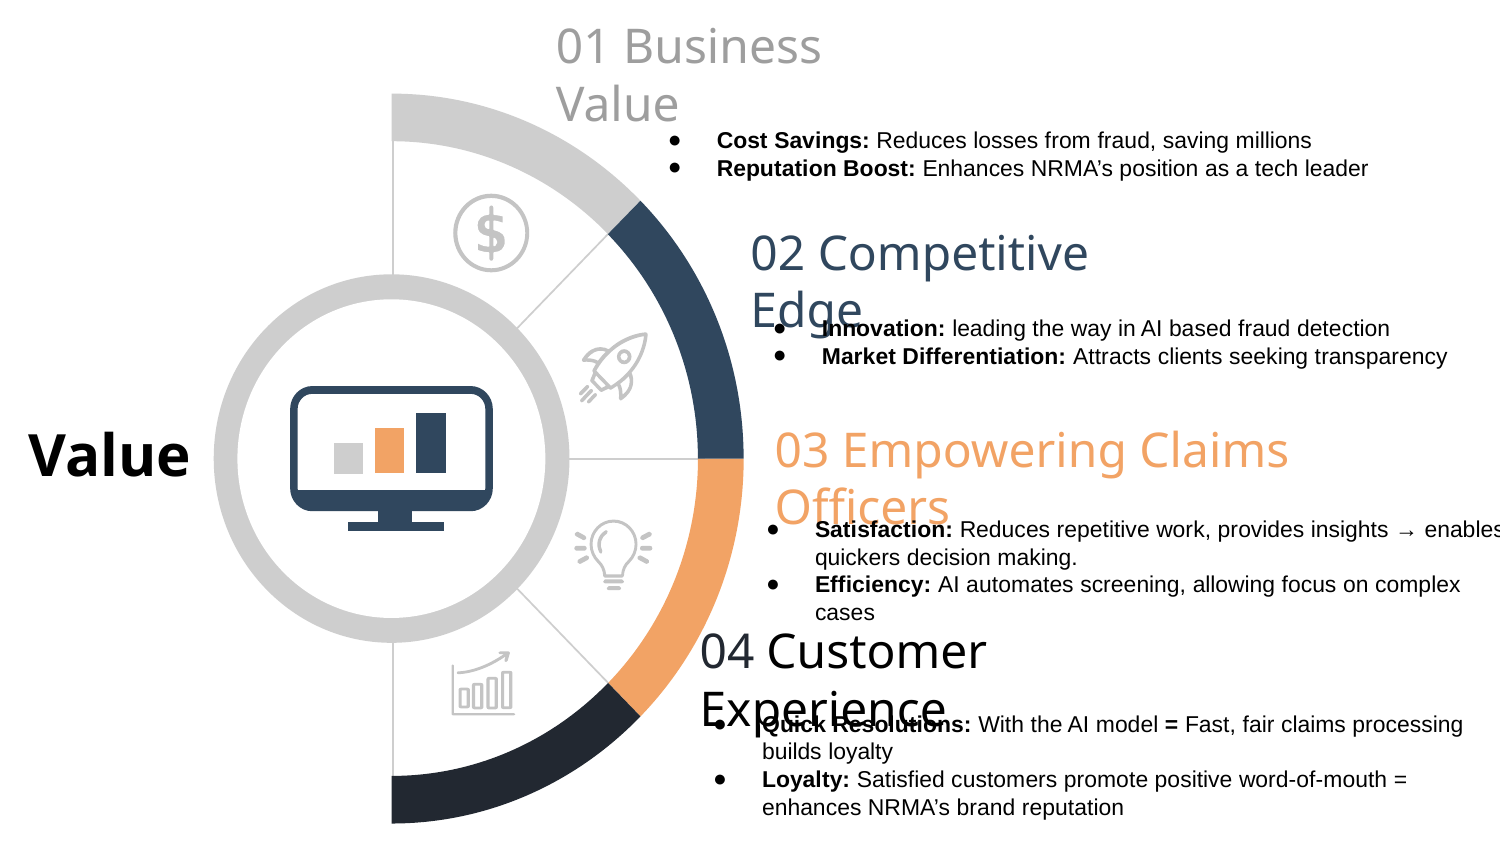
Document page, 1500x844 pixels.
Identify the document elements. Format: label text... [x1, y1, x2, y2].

text_box Innovation: leading the way in AI based fraud detection Market Differentiation: Attracts clients seeking transparency [749, 298, 1495, 476]
text_box 02 Competitive Edge [749, 247, 1154, 298]
text_box Satisfaction: Reduces repetitive work, provides insights → enables quickers decision making. Efficiency: AI automates screening, allowing focus on complex cases [749, 500, 1500, 638]
text_box Value [0, 231, 208, 676]
text_box 03 Empowering Claims Officers [759, 444, 1387, 500]
text_box Cost Savings: Reduces losses from fraud, saving millions Reputation Boost: Enhances NRMA’s position as a tech leader [749, 110, 1468, 255]
text_box 01 Business Value [540, 41, 960, 106]
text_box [213, 93, 744, 824]
text_box Quick Resolutions: With the AI model = Fast, fair claims processing builds loyalty Loyalty: Satisfied customers promote positive word-of-mouth = enhances NRMA’s brand reputation [749, 694, 1500, 777]
text_box 04 Customer Experience [749, 646, 1246, 694]
